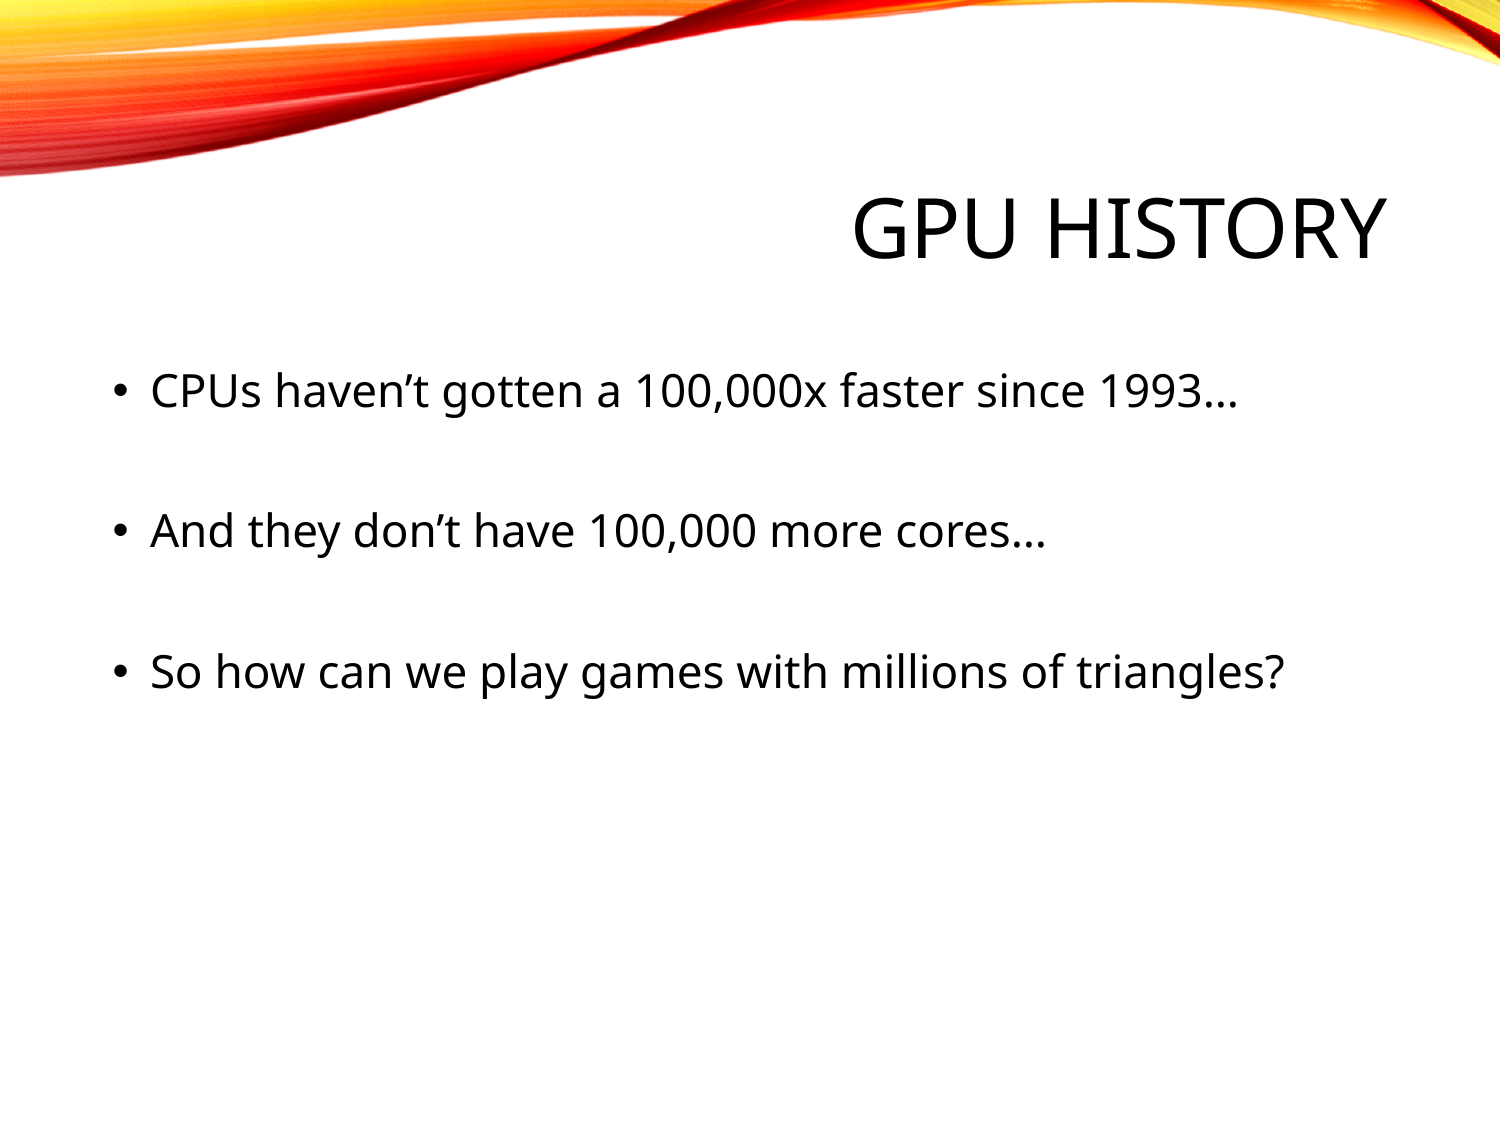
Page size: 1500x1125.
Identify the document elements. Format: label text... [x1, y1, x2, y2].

list CPUs haven’t gotten a 100,000x faster since 1993… And they don’t have 100,000 more cores… So how can we play games with millions of triangles? [97, 360, 1403, 1028]
title GPU History [356, 125, 1403, 338]
picture [0, 0, 1500, 178]
